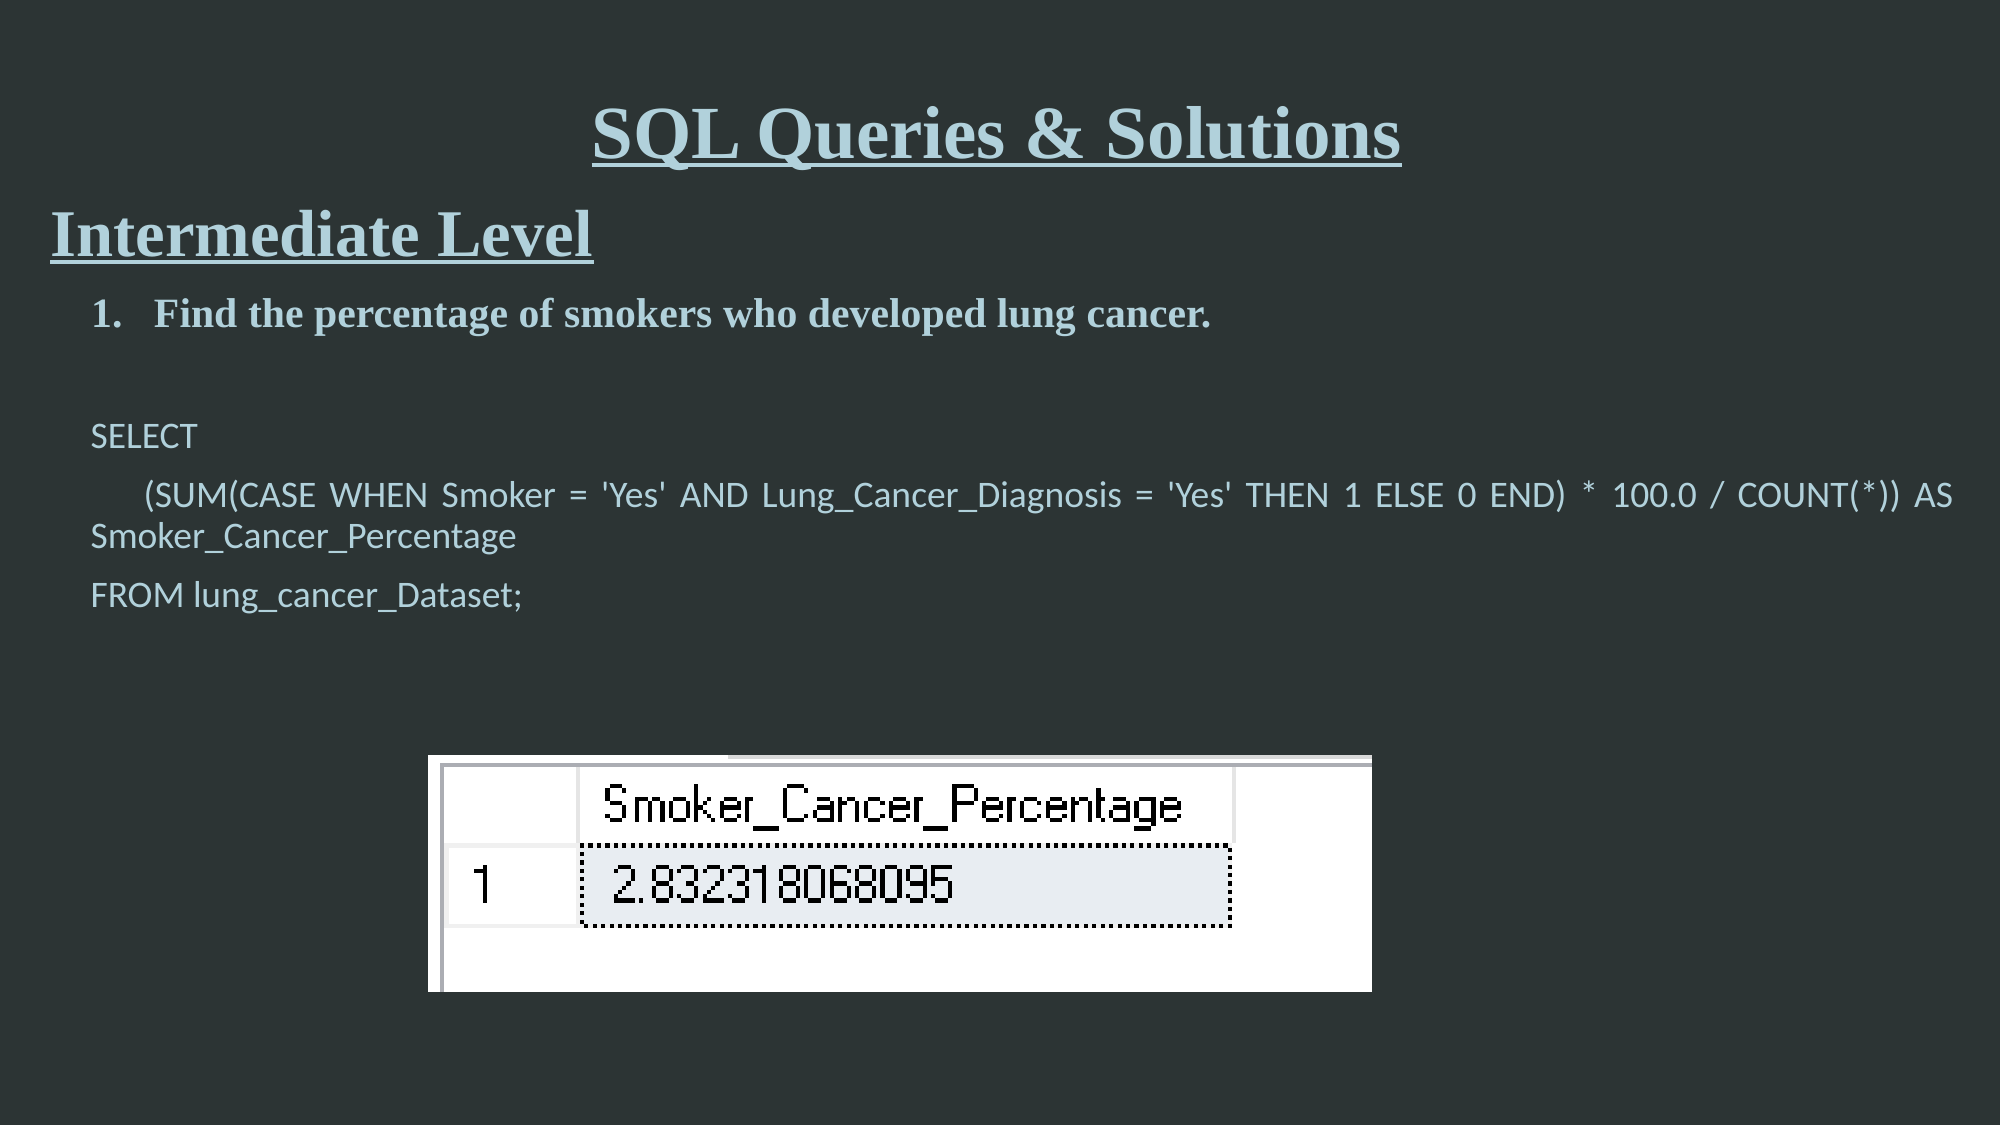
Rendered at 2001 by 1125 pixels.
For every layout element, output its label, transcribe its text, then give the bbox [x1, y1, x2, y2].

text_box Intermediate Level [35, 182, 674, 277]
title SQL Queries & Solutions [34, 53, 1960, 183]
subtitle SELECT (SUM(CASE WHEN Smoker = 'Yes' AND Lung_Cancer_Diagnosis = 'Yes' THEN 1 ELSE 0 END) * 100.0 / COUNT(*)) AS Smoker_Cancer_Percentage FROM lung_cancer_Dataset; [75, 408, 1971, 625]
text_box 1. Find the percentage of smokers who developed lung cancer. [76, 278, 1724, 343]
picture [428, 755, 1372, 992]
